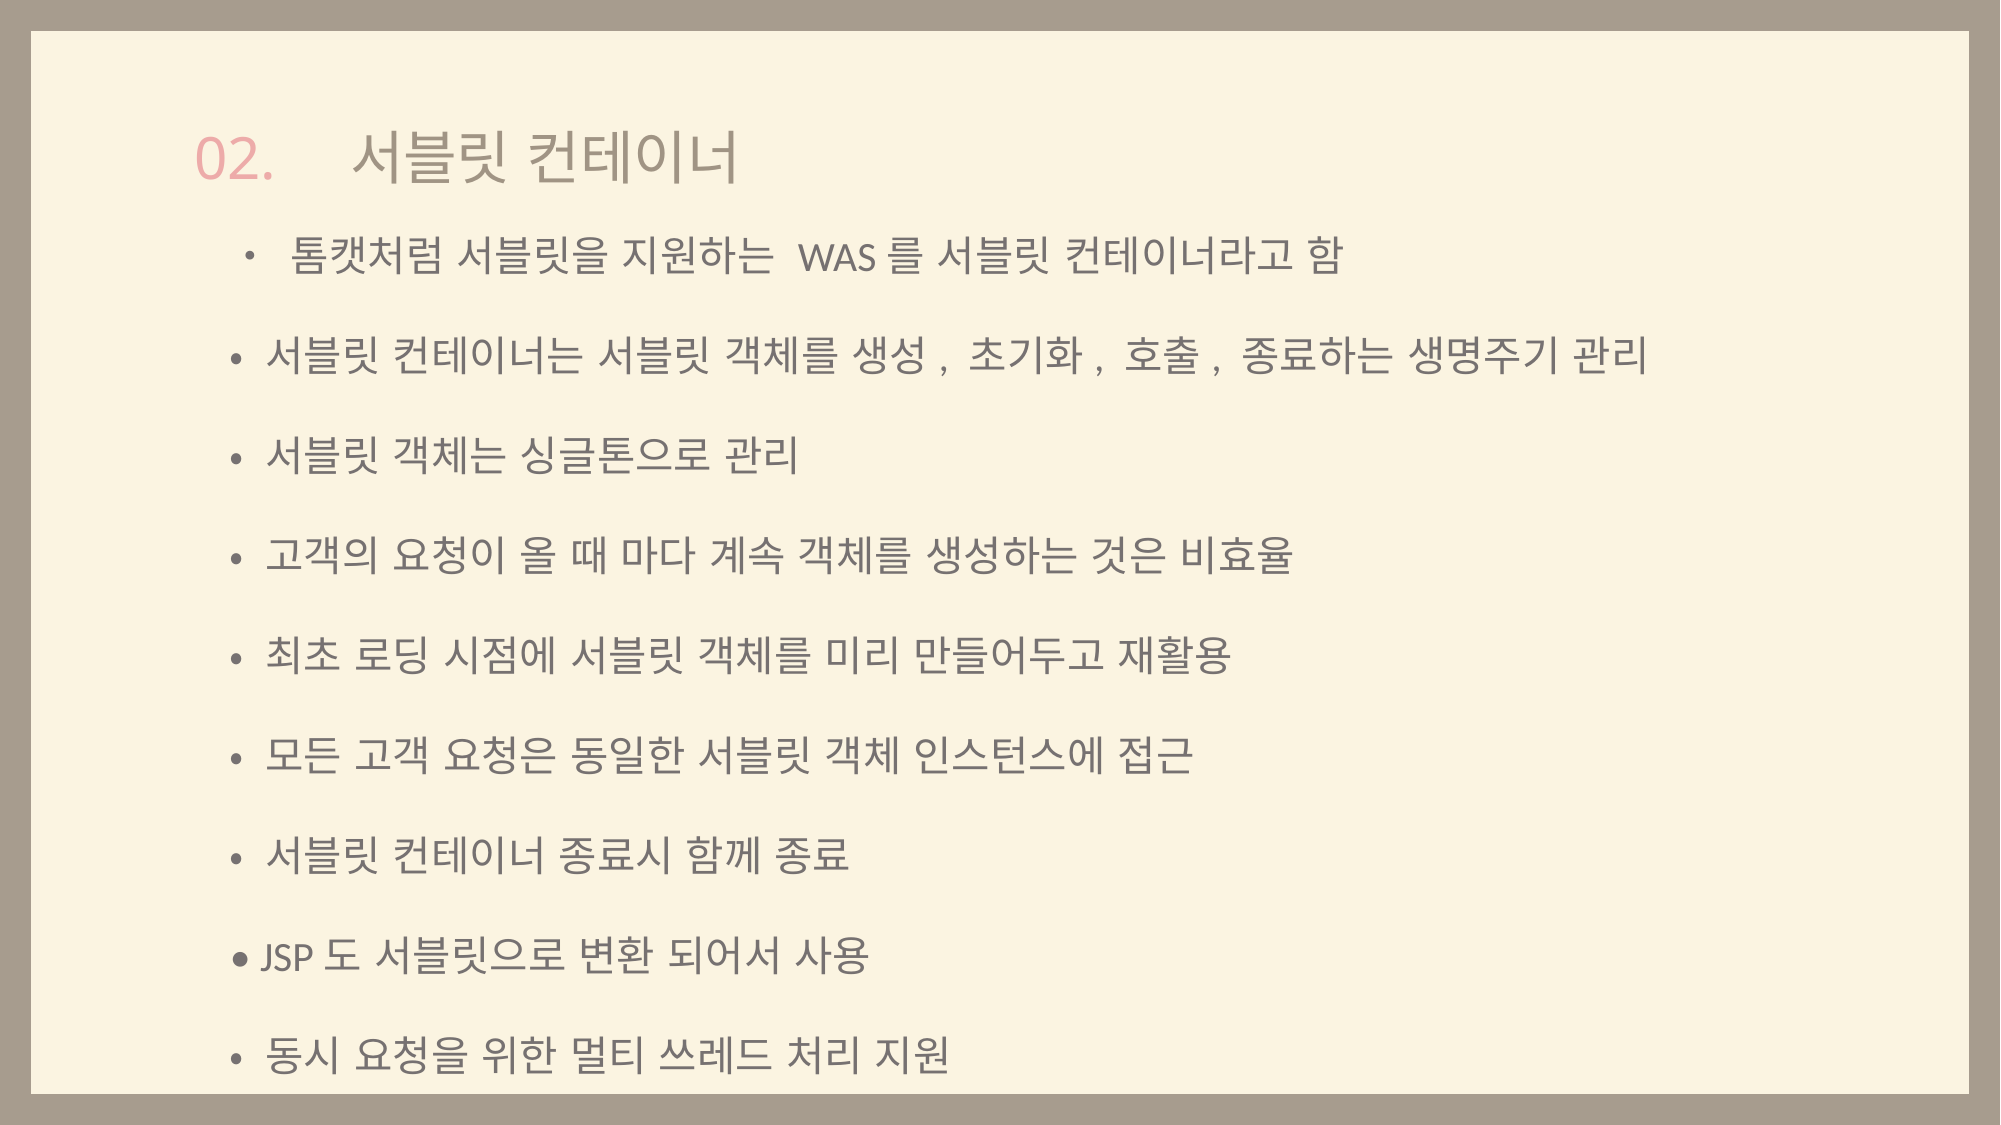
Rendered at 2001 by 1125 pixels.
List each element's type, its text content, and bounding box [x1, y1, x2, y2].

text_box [181, 113, 778, 200]
text_box [0, 0, 2000, 1125]
text_box • 톰캣처럼 서블릿을 지원하는 WAS를 서블릿 컨테이너라고 함 • 서블릿 컨테이너는 서블릿 객체를 생성, 초기화, 호출, 종료하는 생명주기 관리 • 서블릿 객체는 싱글톤으로 관리 • 고객의 요청이 올 때 마다 계속 객체를 생성하는 것은 비효율 • 최초 로딩 시점에 서블릿 객체를 미리 만들어두고 재활용 • 모든 고객 요청은 동일한 서블릿 객체 인스턴스에 접근 • 서블릿 컨테이너 종료시 함께 종료 • JSP도 서블릿으로 변환 되어서 사용 • 동시 요청을 위한 멀티 쓰레드 처리 지원 [214, 222, 1785, 1088]
